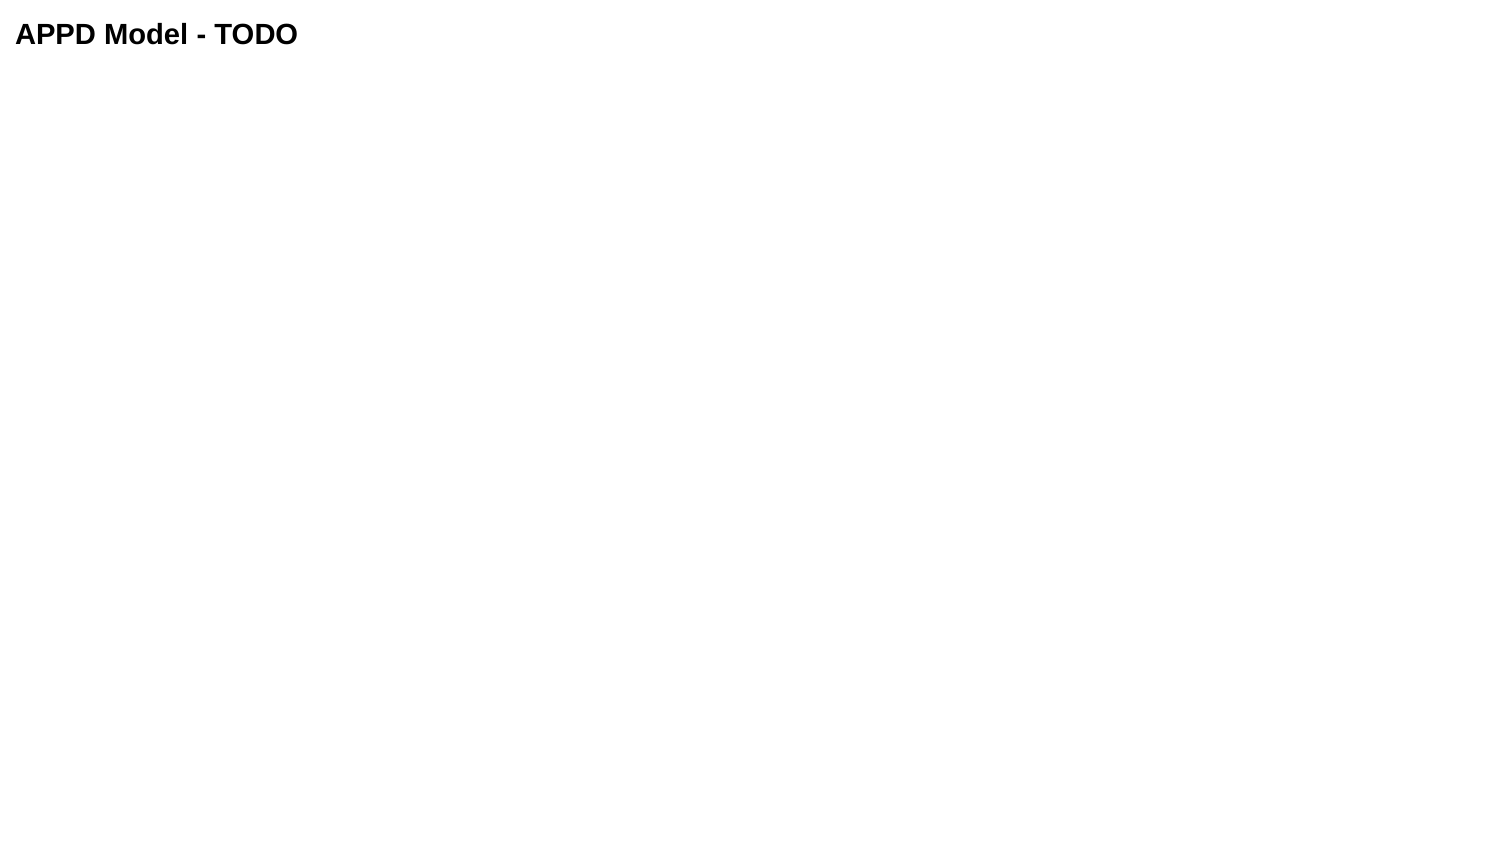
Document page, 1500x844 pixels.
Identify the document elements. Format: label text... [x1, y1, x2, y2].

text_box APPD Model - TODO [0, 0, 1486, 83]
